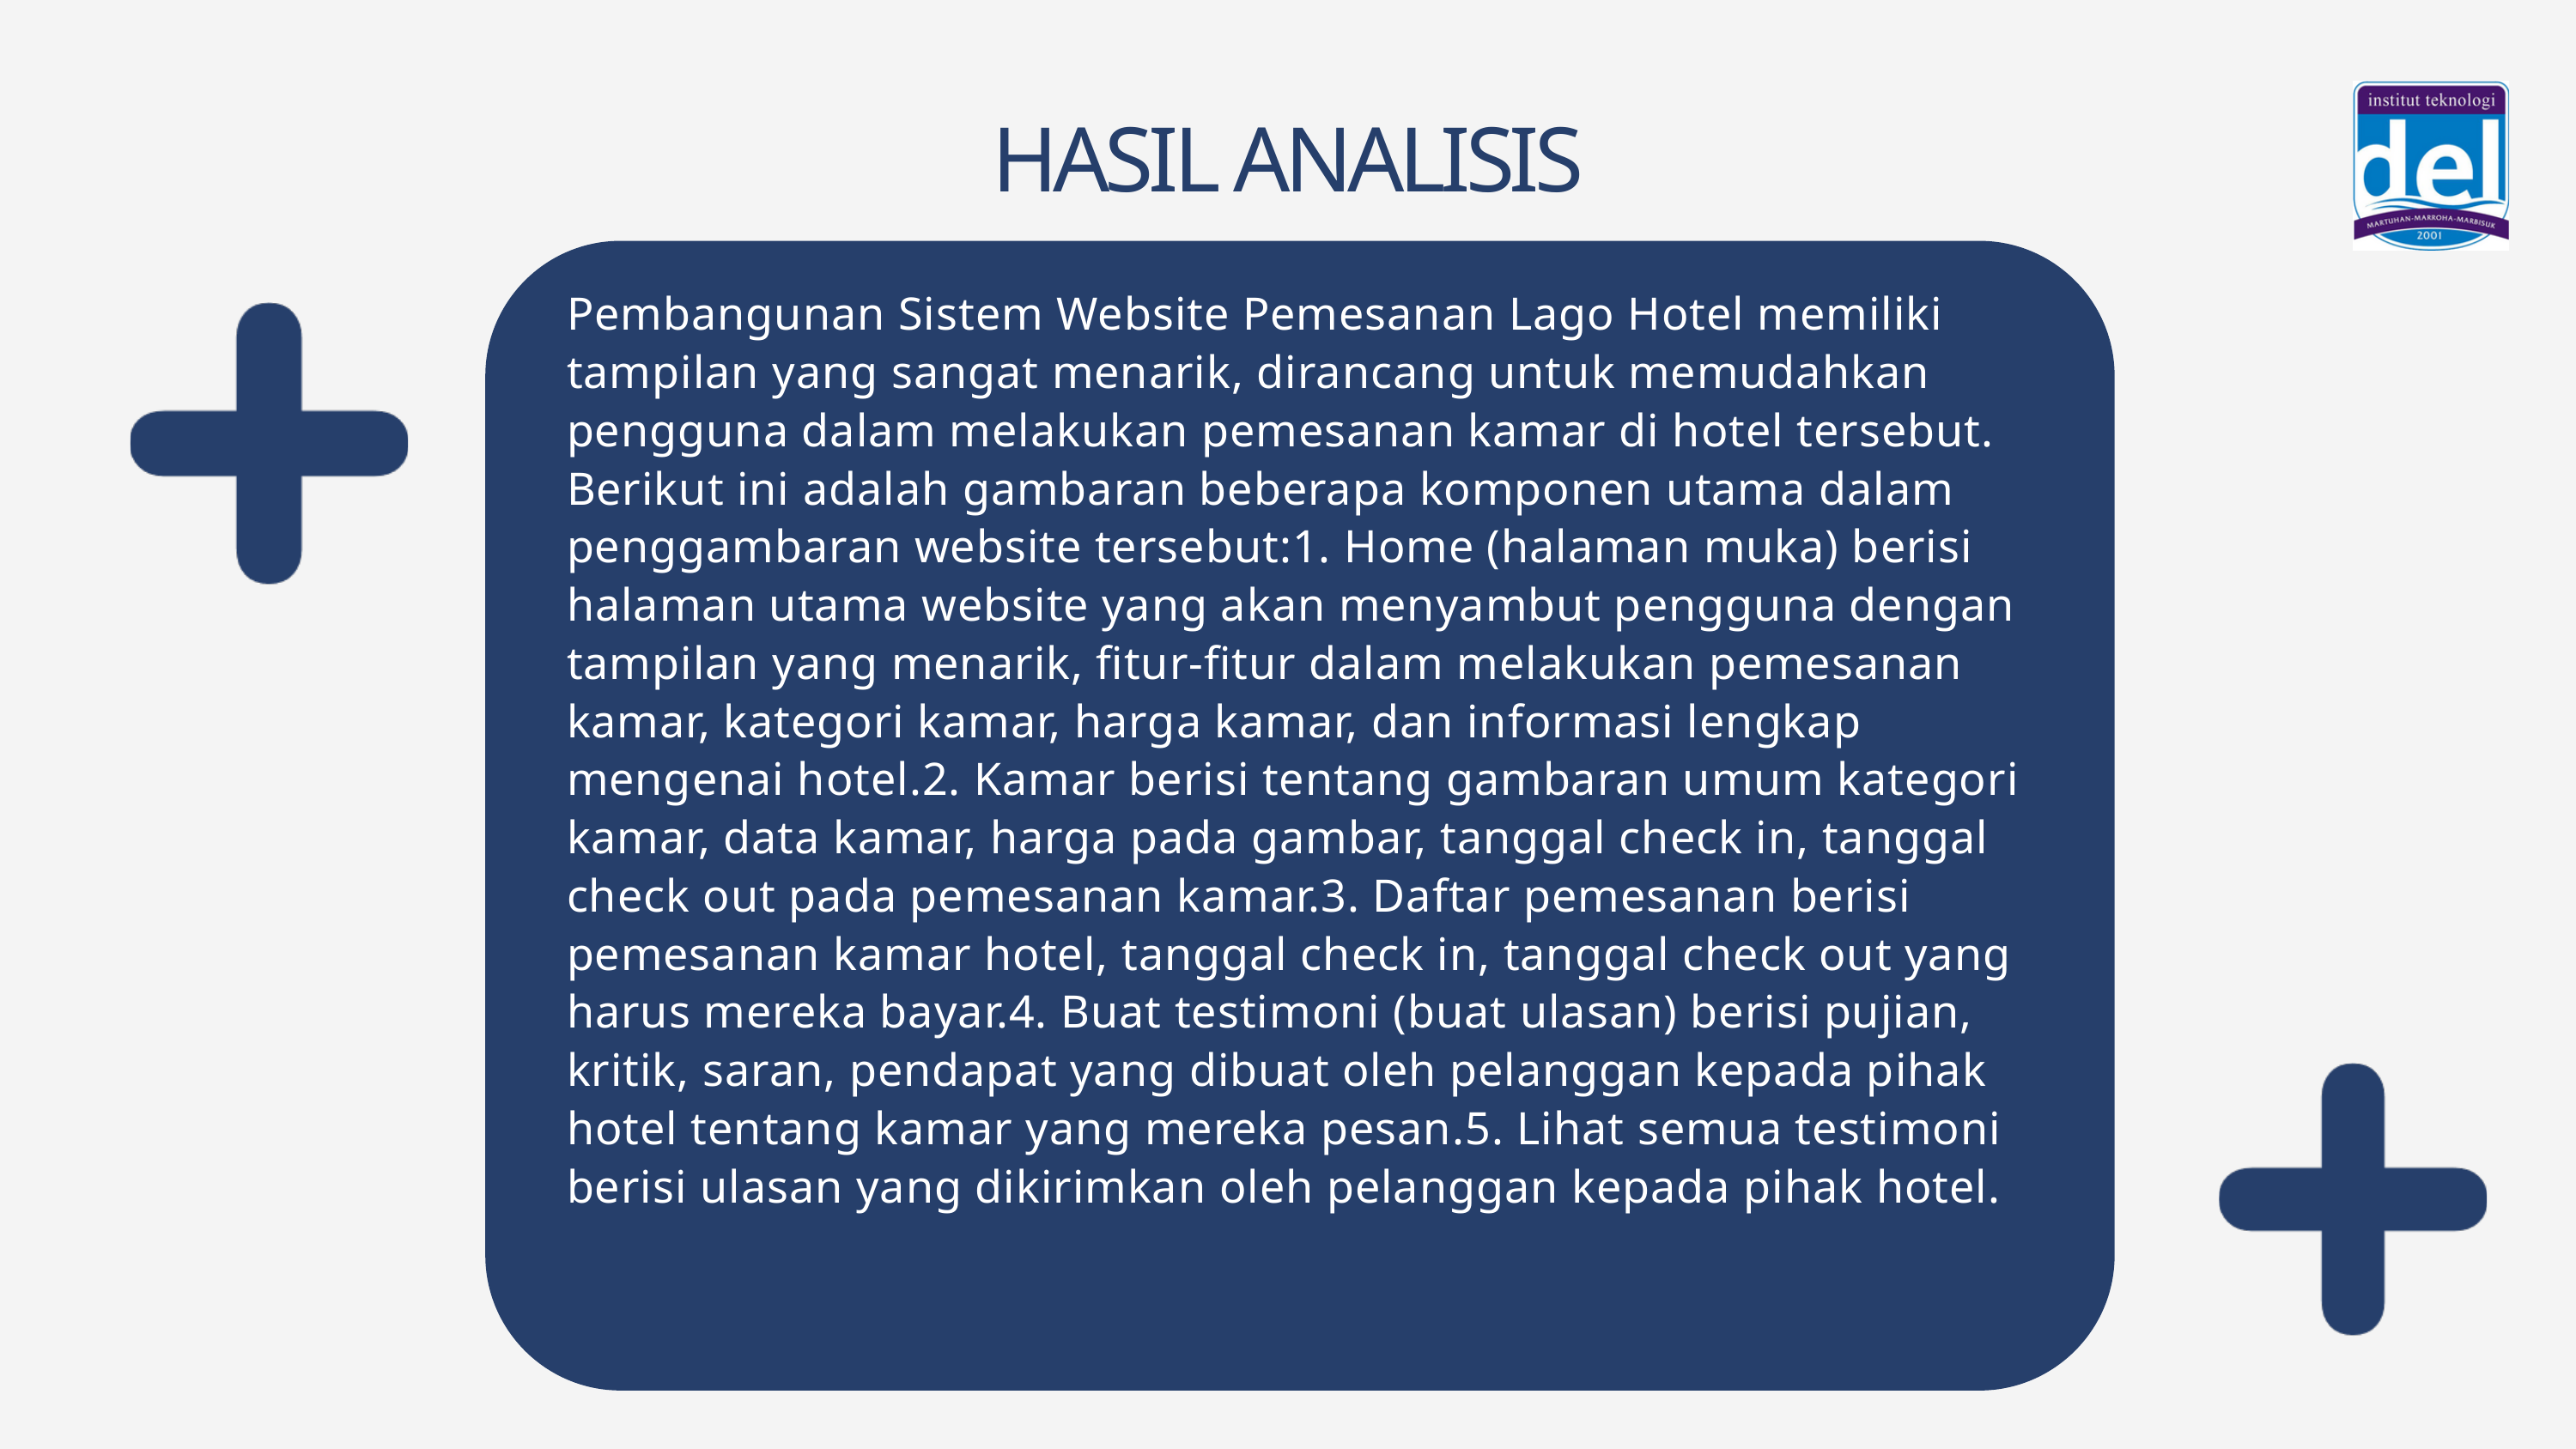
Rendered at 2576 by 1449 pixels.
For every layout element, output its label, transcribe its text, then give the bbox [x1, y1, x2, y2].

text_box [484, 240, 2115, 1391]
text_box [2353, 81, 2510, 251]
text_box [2219, 1063, 2488, 1337]
text_box [130, 302, 409, 585]
text_box HASIL ANALISIS [301, 122, 2275, 210]
